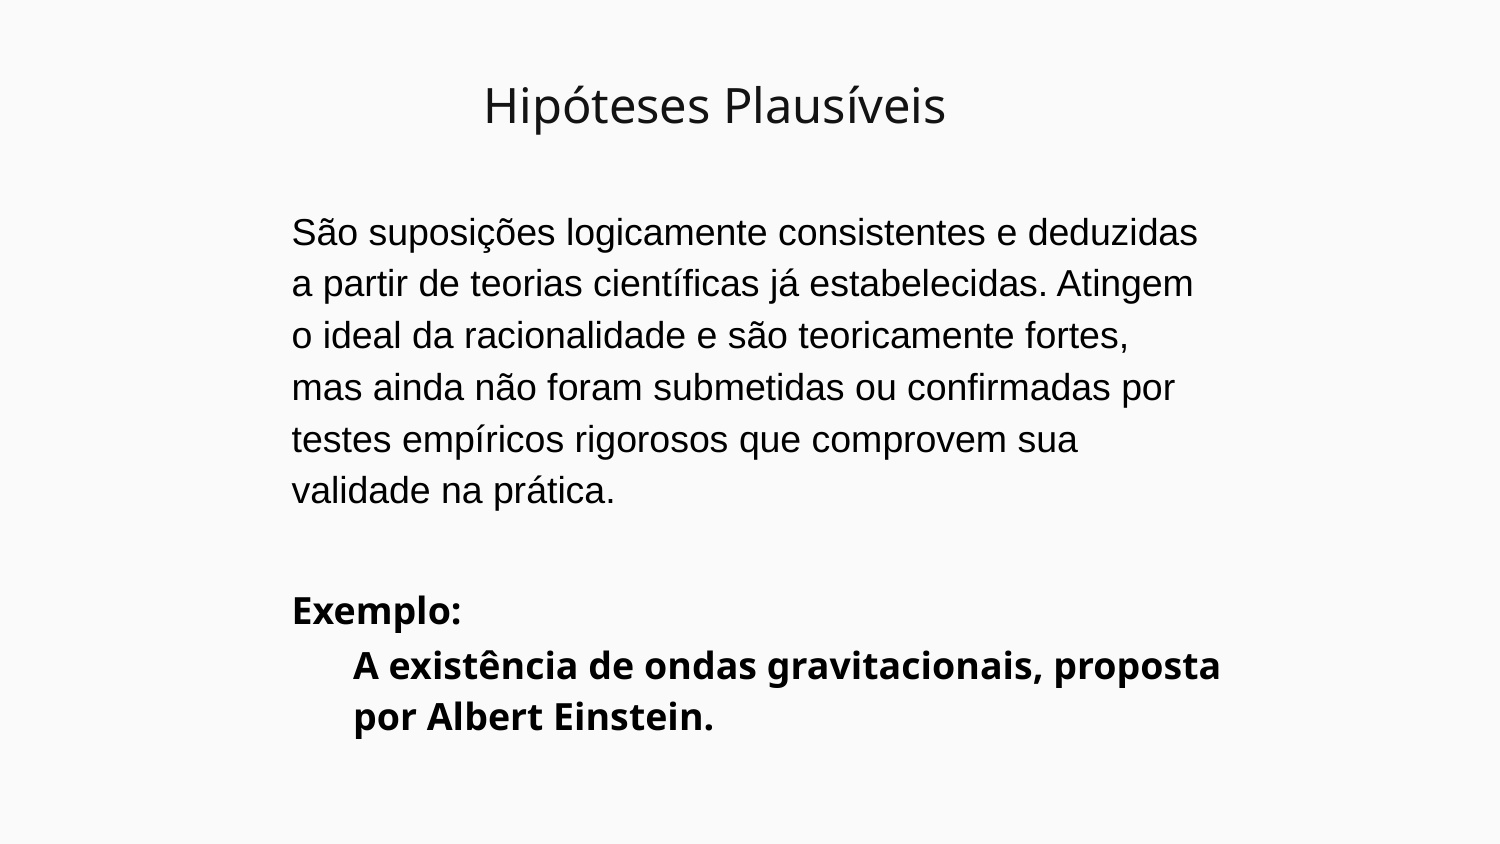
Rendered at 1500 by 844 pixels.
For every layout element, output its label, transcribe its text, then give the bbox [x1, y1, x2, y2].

list A existência de ondas gravitacionais, proposta por Albert Einstein. [353, 634, 1270, 844]
title Hipóteses Plausíveis [483, 74, 1017, 162]
list São suposições logicamente consistentes e deduzidas a partir de teorias científicas já estabelecidas. Atingem o ideal da racionalidade e são teoricamente fortes, mas ainda não foram submetidas ou confirmadas por testes empíricos rigorosos que comprovem sua validade na prática. [291, 200, 1209, 542]
list Exemplo: [291, 580, 500, 668]
